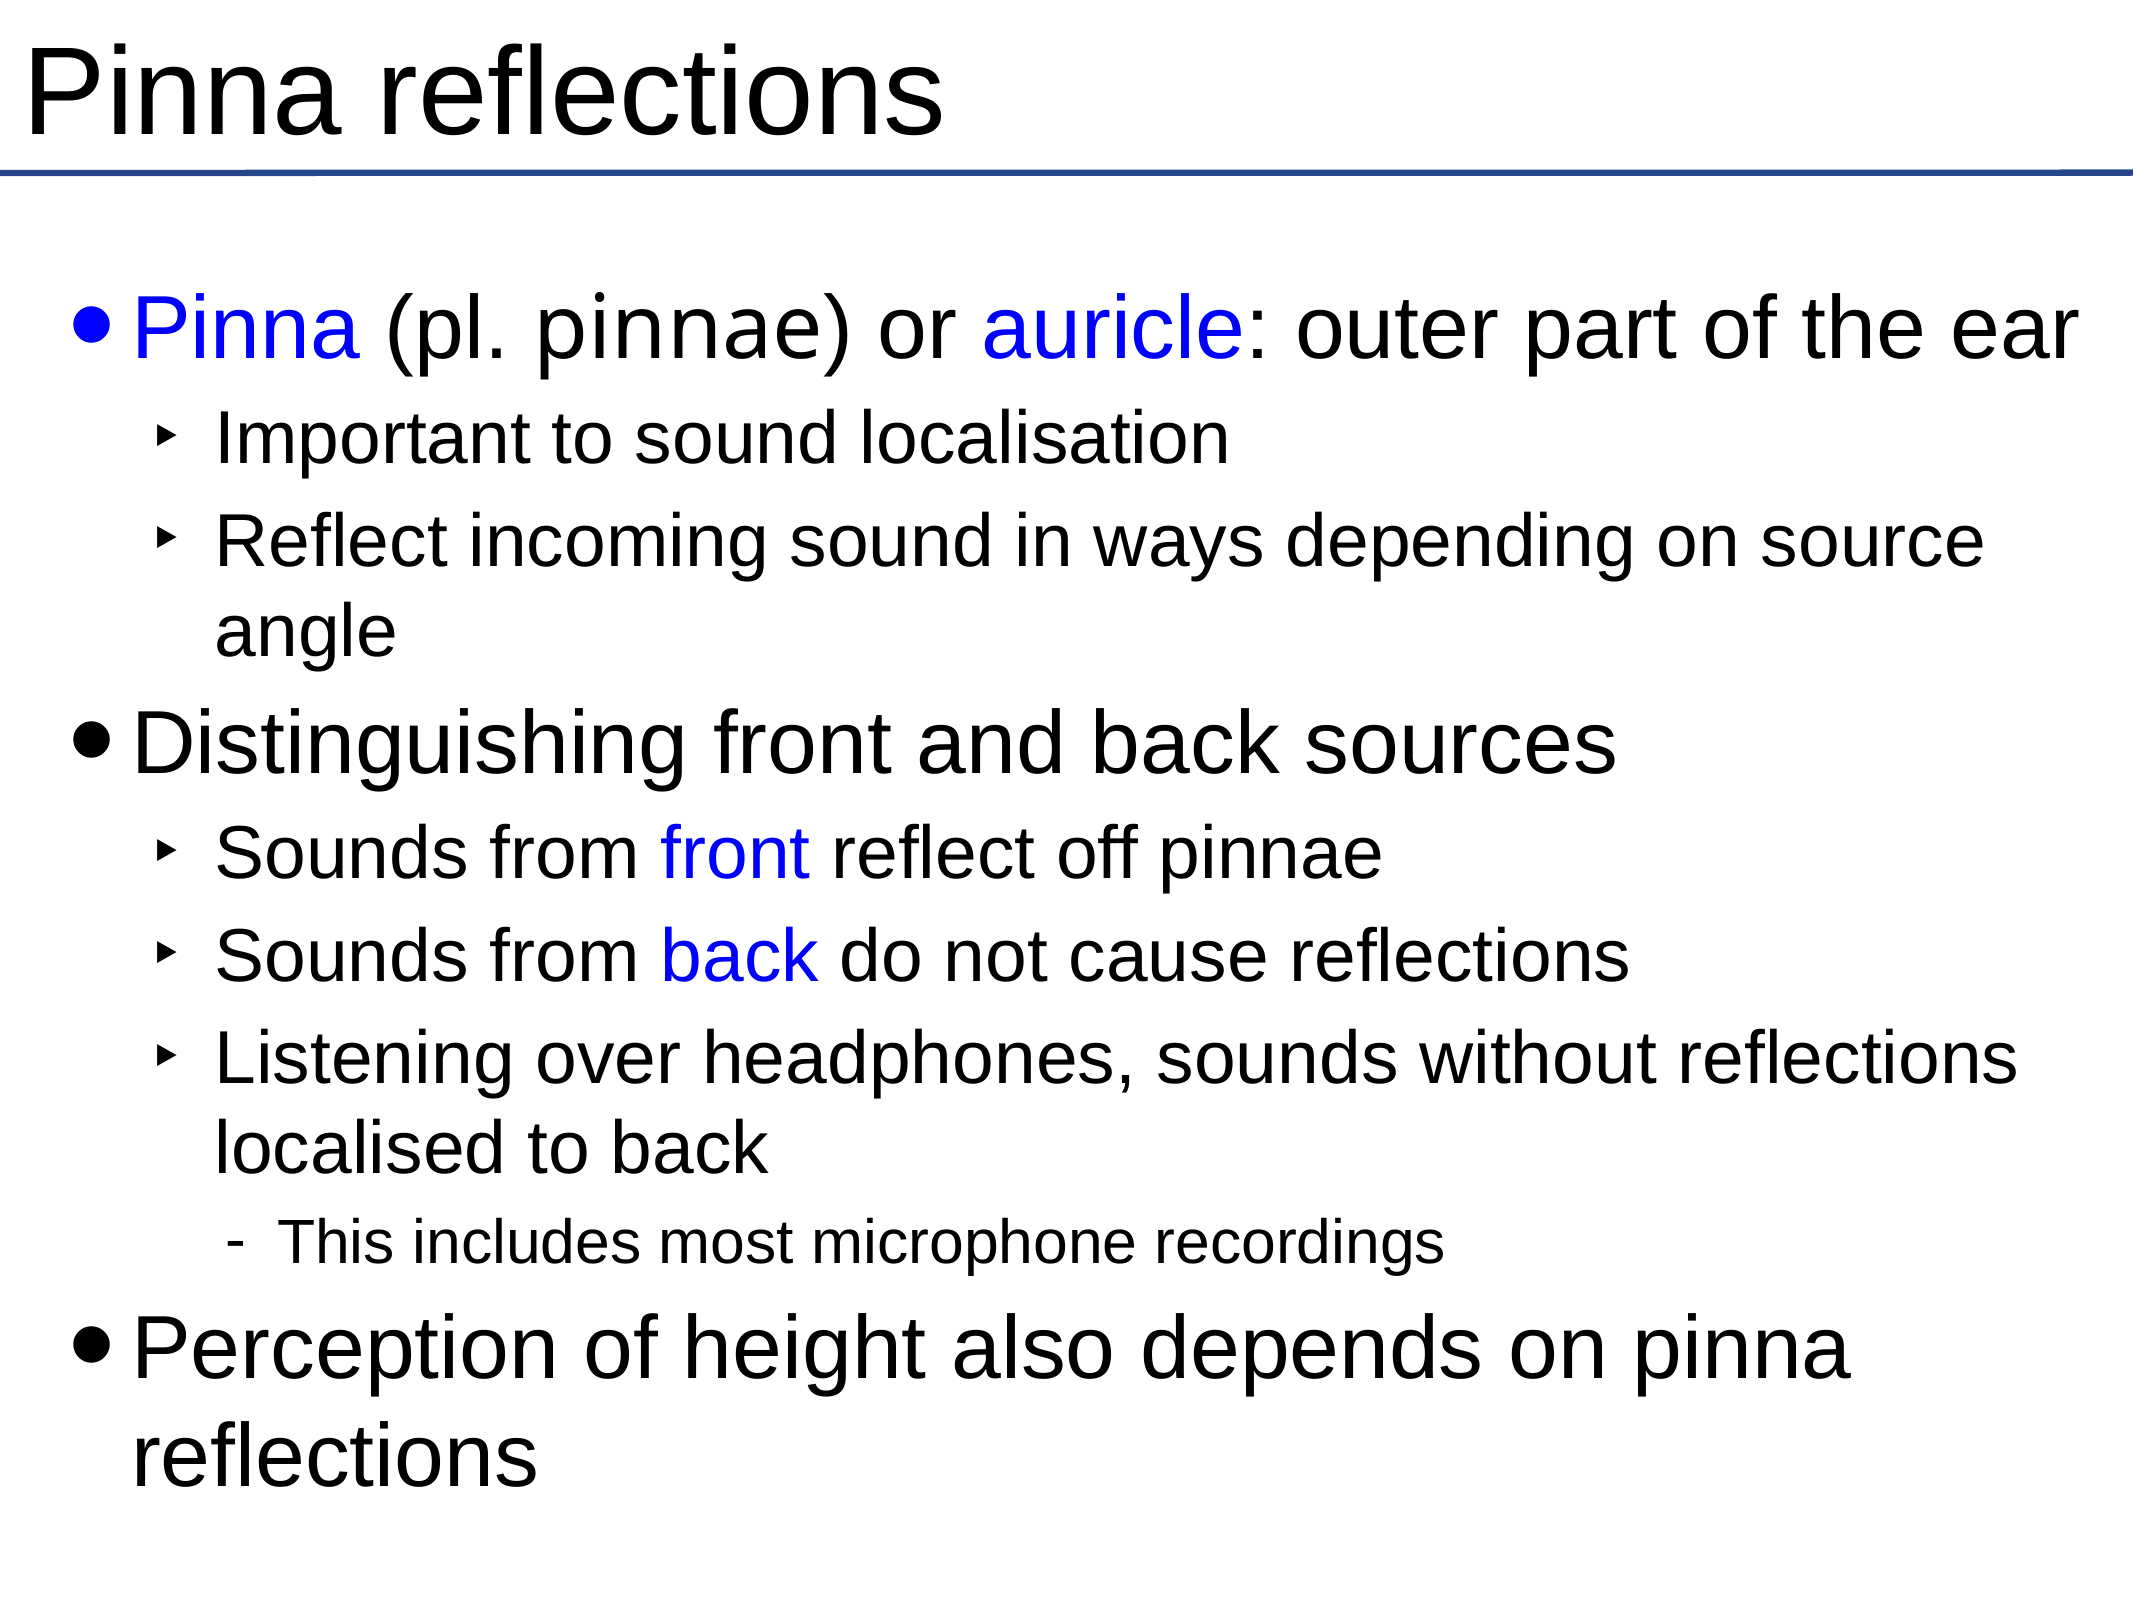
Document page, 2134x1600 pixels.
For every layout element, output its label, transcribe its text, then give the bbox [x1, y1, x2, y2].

list Pinna (pl. pinnae) or auricle: outer part of the ear Important to sound localisation Reflect incoming sound in ways depending on source angle Distinguishing front and back sources Sounds from front reflect off pinnae Sounds from back do not cause reflections Listening over headphones, sounds without reflections localised to back This includes most microphone recordings Perception of height also depends on pinna reflections [18, 184, 2122, 1588]
title Pinna reflections [14, 7, 2118, 161]
